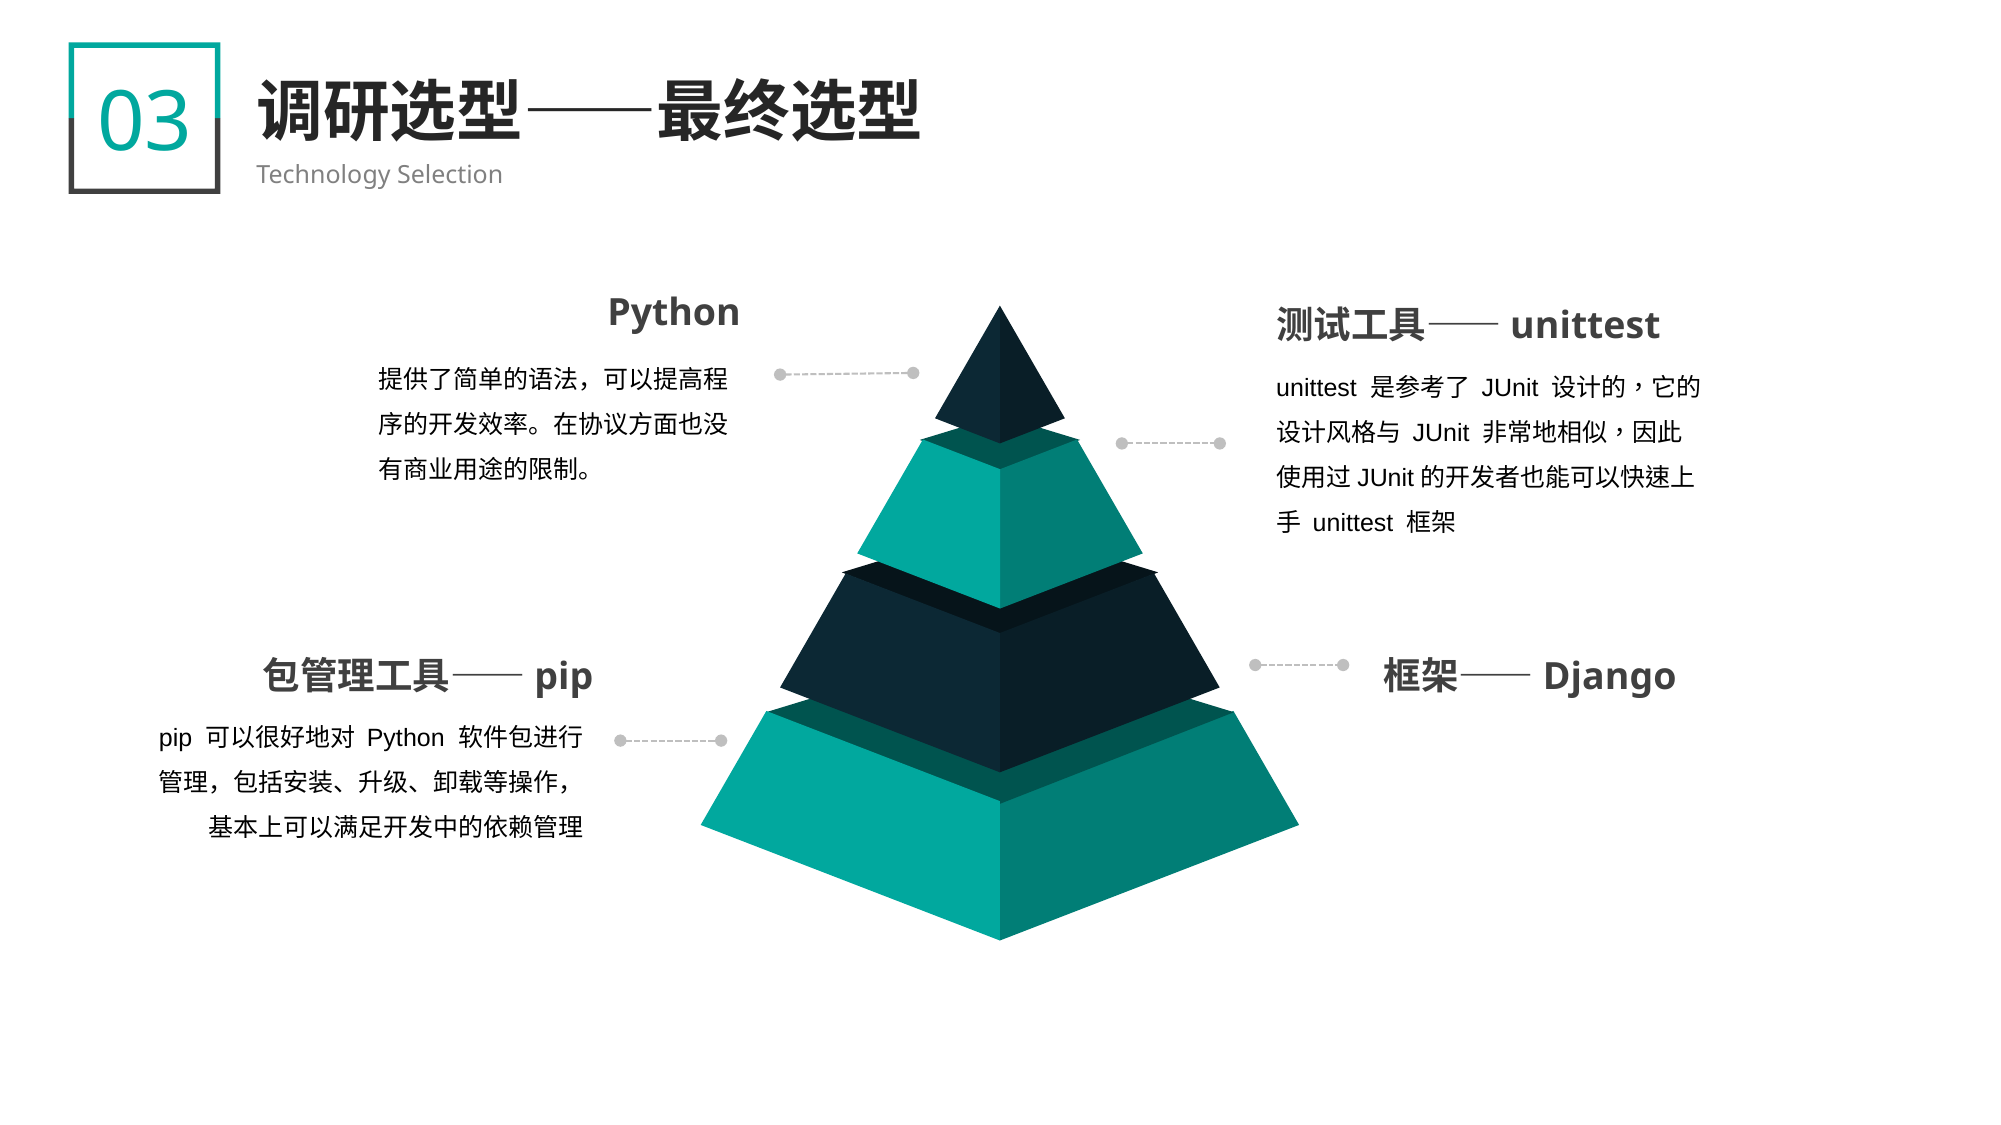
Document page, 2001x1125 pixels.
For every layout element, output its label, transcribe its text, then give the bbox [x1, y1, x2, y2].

text_box [68, 175, 221, 195]
text_box Python [592, 280, 761, 341]
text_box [121, 644, 608, 846]
text_box [68, 41, 221, 60]
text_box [700, 305, 1300, 941]
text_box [241, 60, 1186, 195]
text_box 提供了简单的语法，可以提高程序的开发效率。在协议方面也没有商业用途的限制。 [363, 341, 700, 491]
text_box 03 [68, 60, 221, 175]
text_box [1261, 294, 1719, 542]
text_box 框架——Django [1369, 644, 1796, 705]
